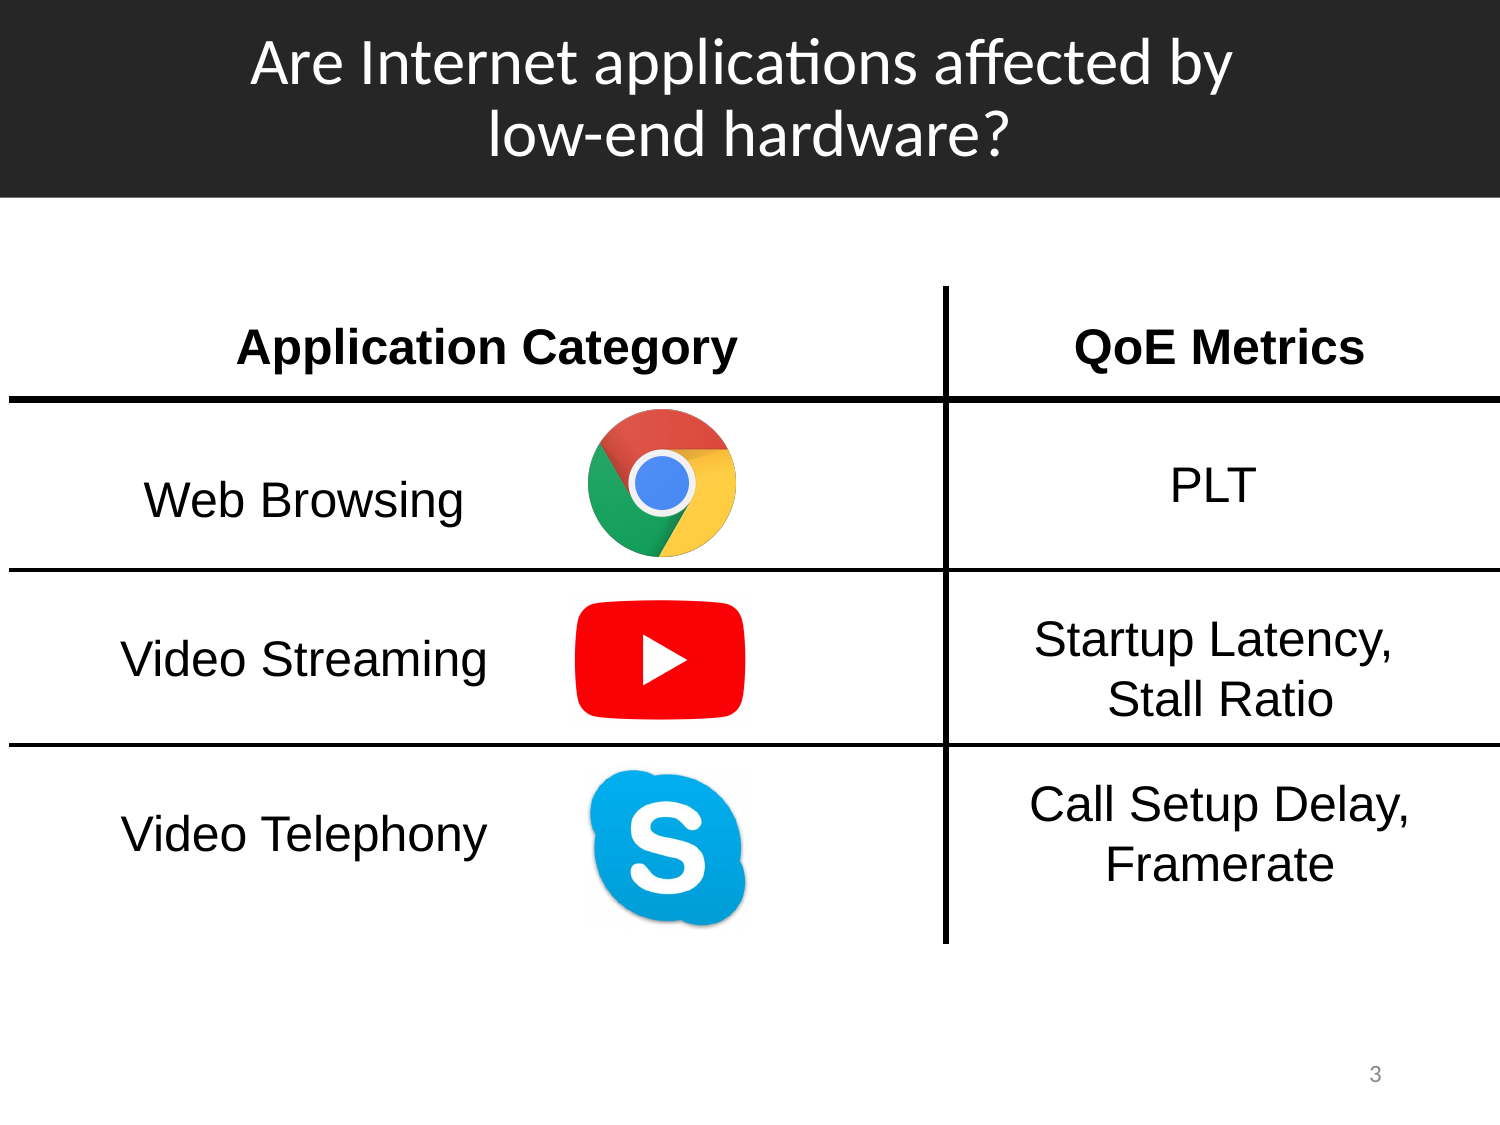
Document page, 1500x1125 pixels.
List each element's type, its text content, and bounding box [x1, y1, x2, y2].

picture [573, 594, 748, 728]
title Are Internet applications affected by low-end hardware? [0, 0, 1500, 198]
text_box QoE Metrics [1059, 307, 1382, 382]
text_box Web Browsing [129, 460, 480, 536]
text_box Video Telephony [105, 794, 503, 870]
picture [585, 765, 750, 930]
picture [588, 409, 736, 557]
text_box Startup Latency, Stall Ratio [1018, 599, 1423, 734]
text_box Video Streaming [105, 619, 504, 695]
text_box PLT [1154, 444, 1286, 520]
text_box Application Category [220, 307, 754, 382]
text_box Call Setup Delay, Framerate [1014, 764, 1427, 899]
slide_number 3 [1059, 1042, 1397, 1103]
